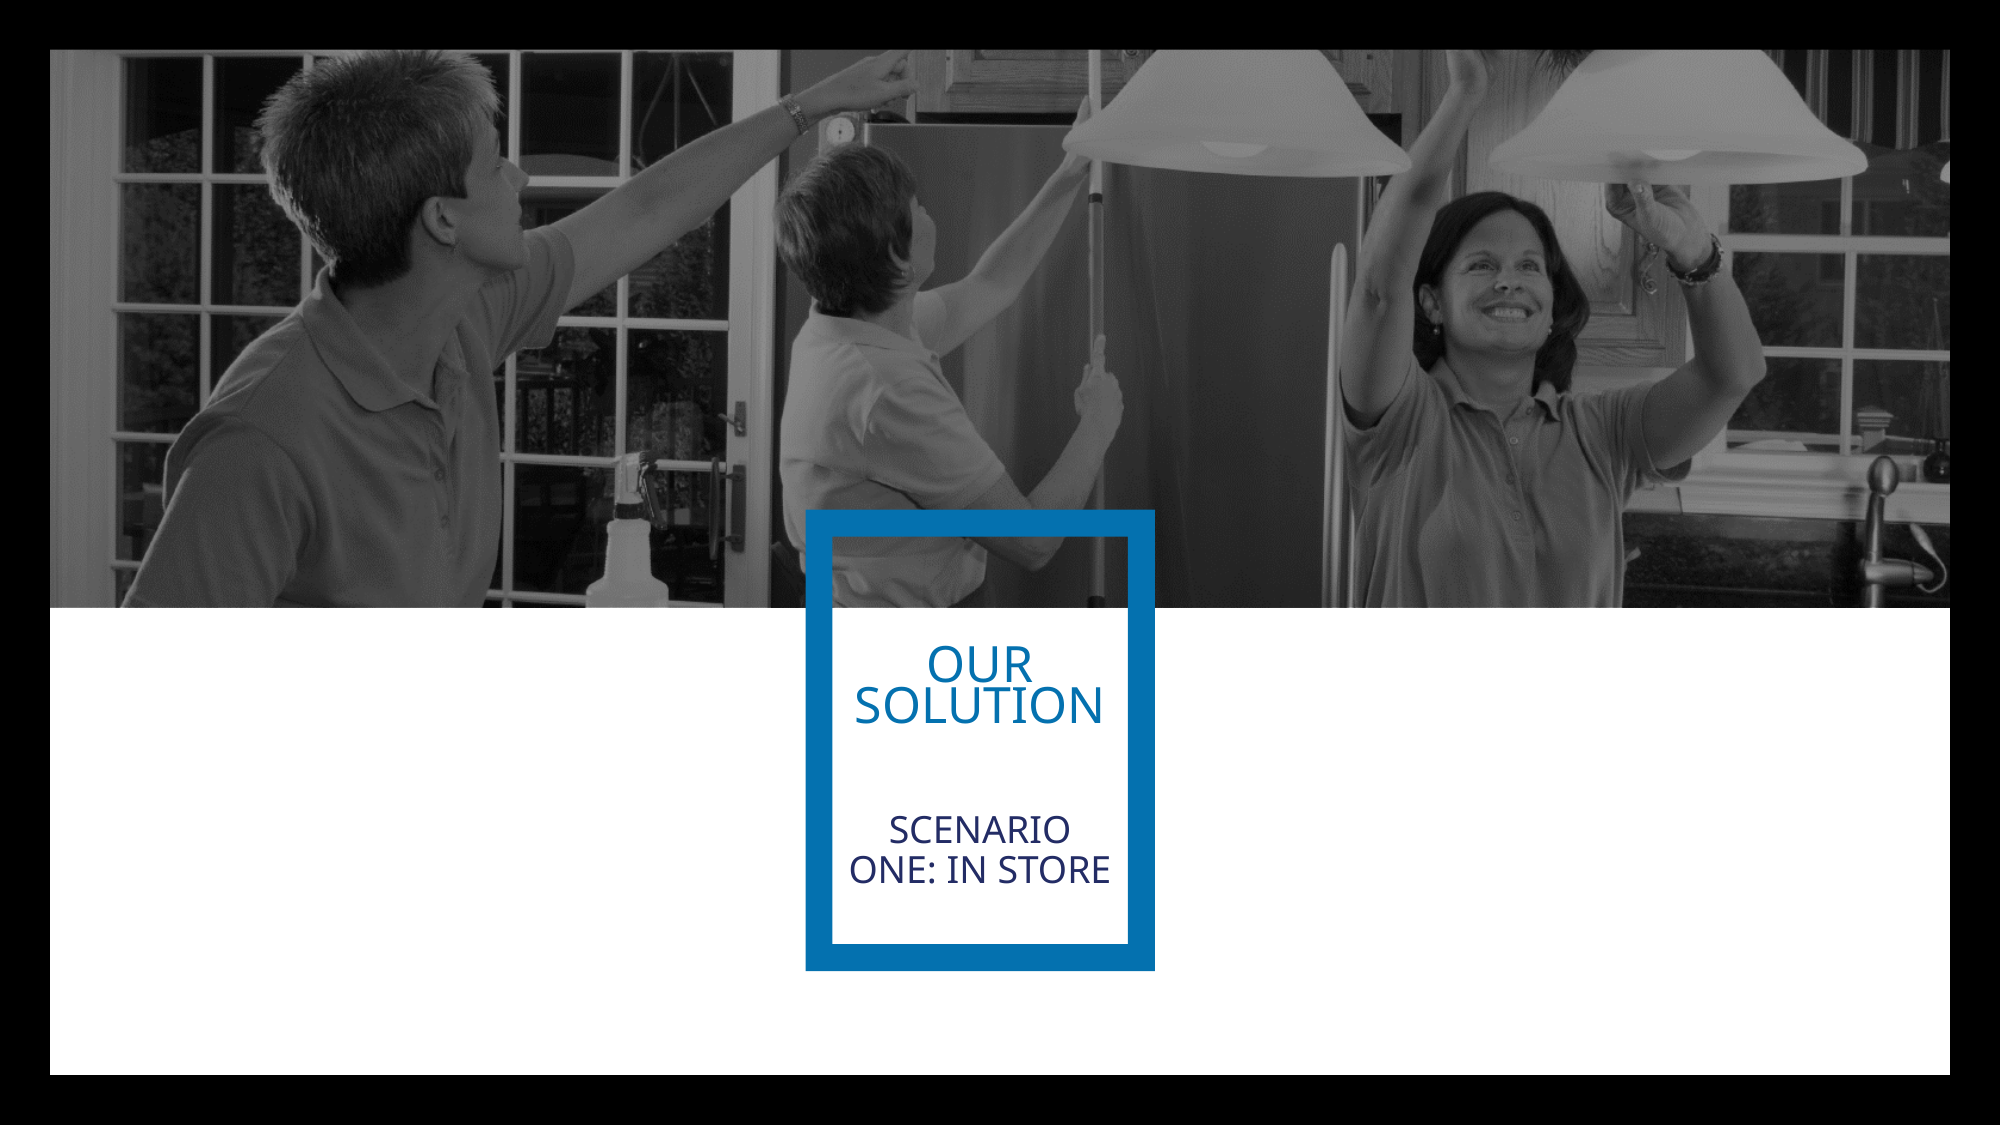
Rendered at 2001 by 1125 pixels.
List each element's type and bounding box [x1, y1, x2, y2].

text_box [0, 0, 2000, 1125]
picture [43, 35, 1951, 608]
text_box [805, 509, 1155, 972]
